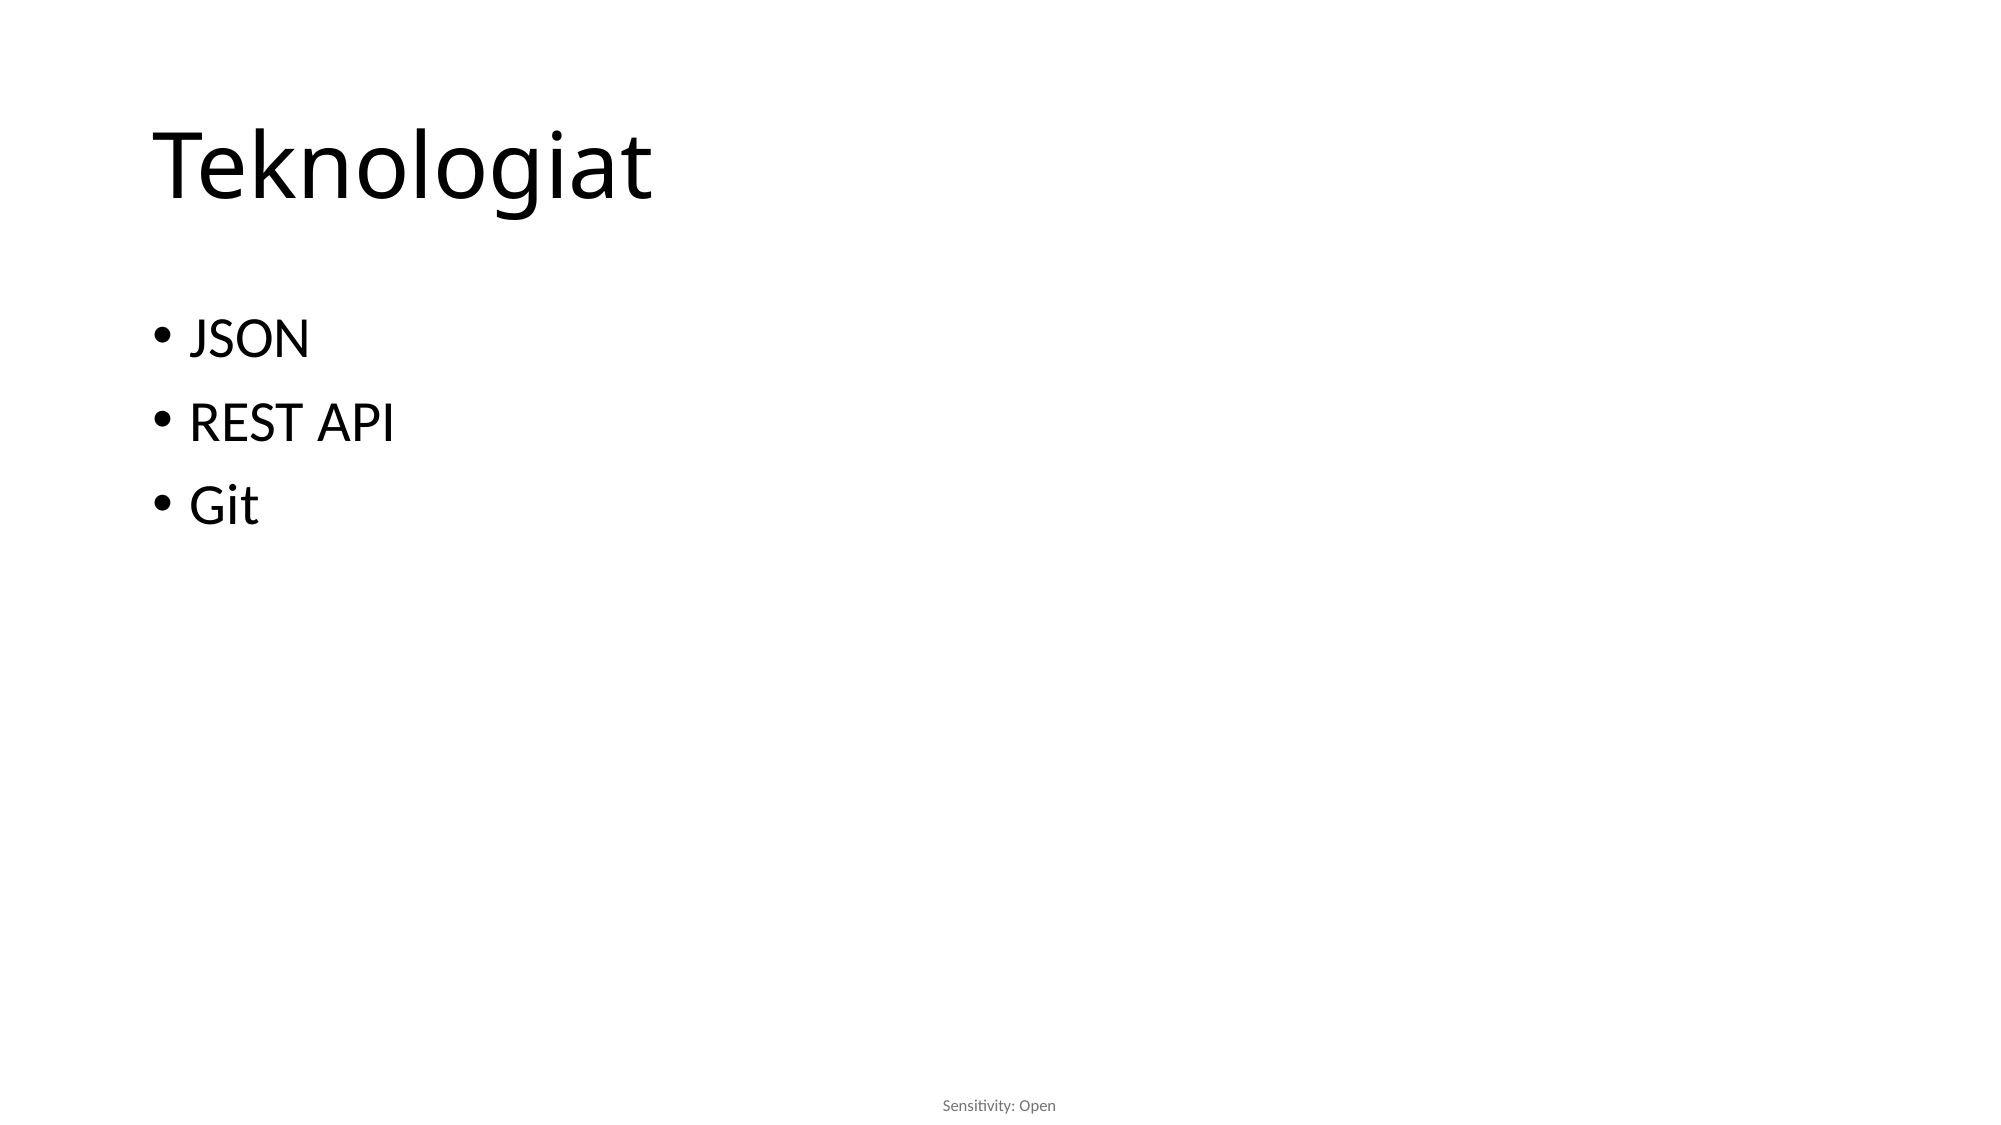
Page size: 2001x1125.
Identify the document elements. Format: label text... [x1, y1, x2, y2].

title Teknologiat [137, 59, 1863, 278]
list JSON REST API Git [137, 299, 1863, 1014]
